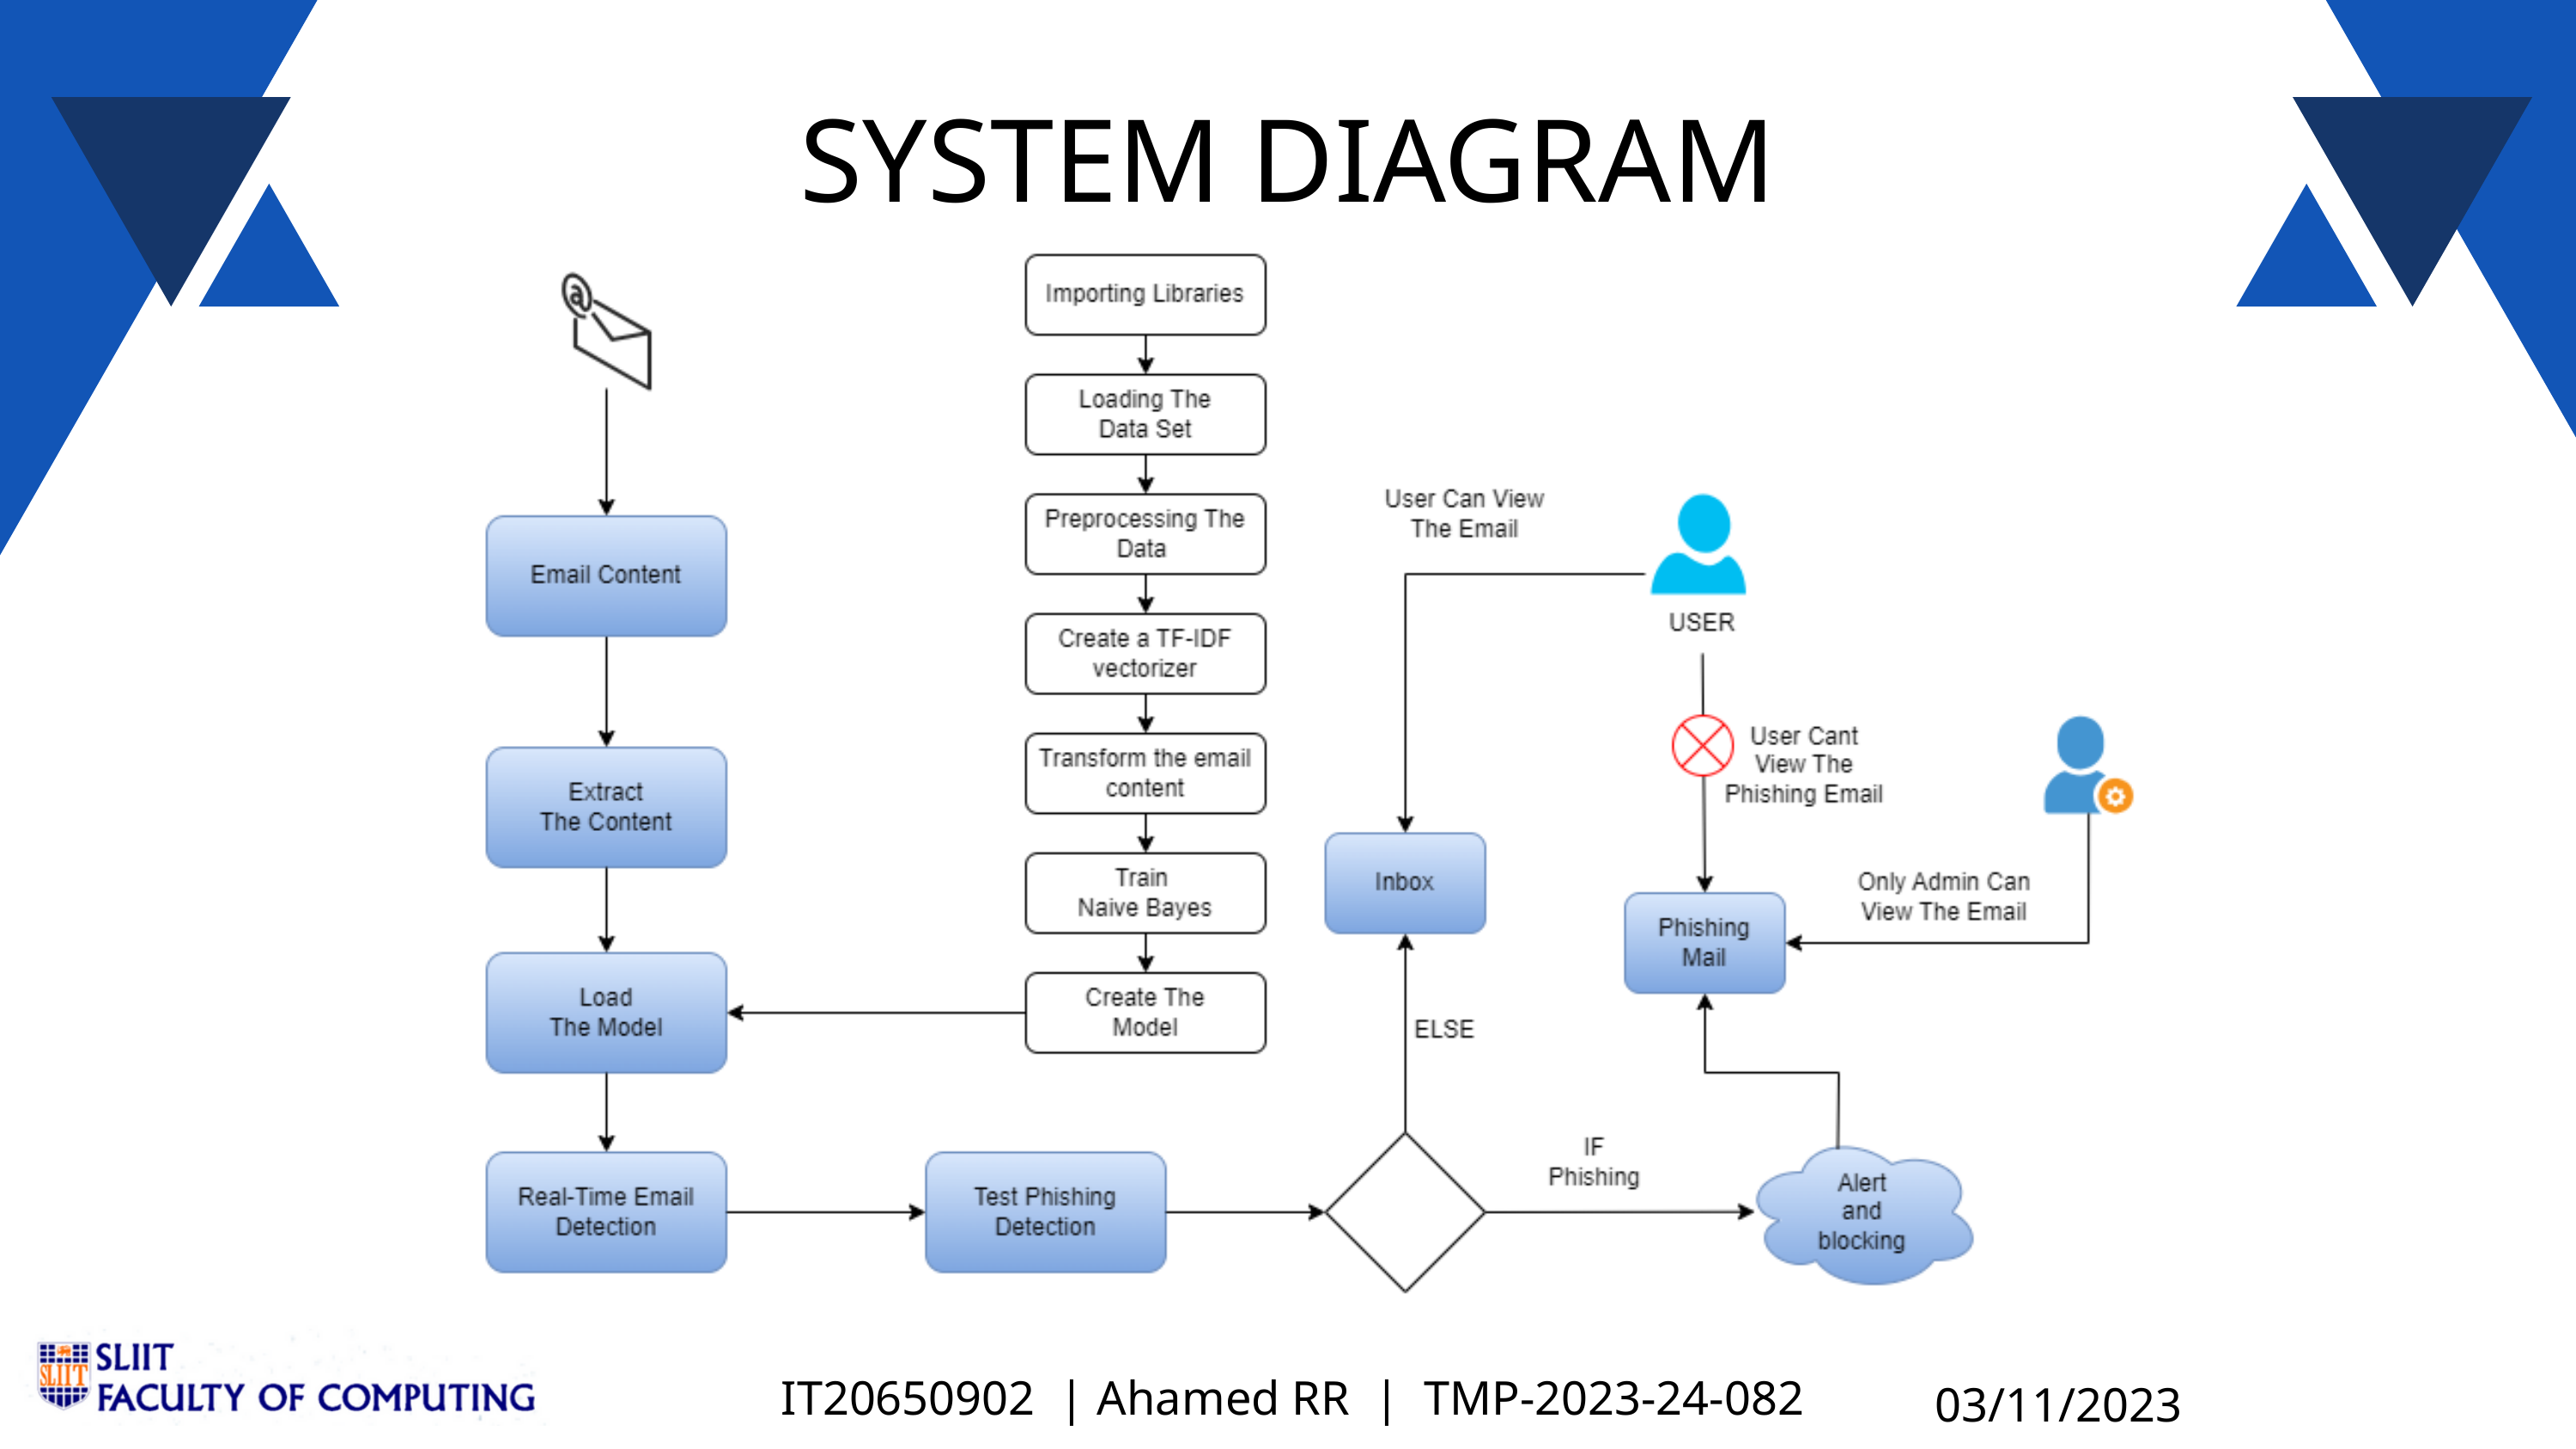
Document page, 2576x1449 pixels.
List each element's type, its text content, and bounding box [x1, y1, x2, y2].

text_box 03/11/2023 [1912, 1366, 2206, 1432]
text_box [2292, 96, 2533, 307]
text_box SYSTEM DIAGRAM [681, 88, 1895, 226]
text_box [398, 233, 2194, 1355]
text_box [0, 0, 430, 555]
text_box IT20650902 | Ahamed RR | TMP-2023-24-082 [687, 1359, 1899, 1425]
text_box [198, 183, 340, 307]
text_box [2193, 0, 2576, 521]
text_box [51, 96, 291, 307]
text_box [2236, 183, 2378, 307]
text_box [18, 1319, 557, 1426]
